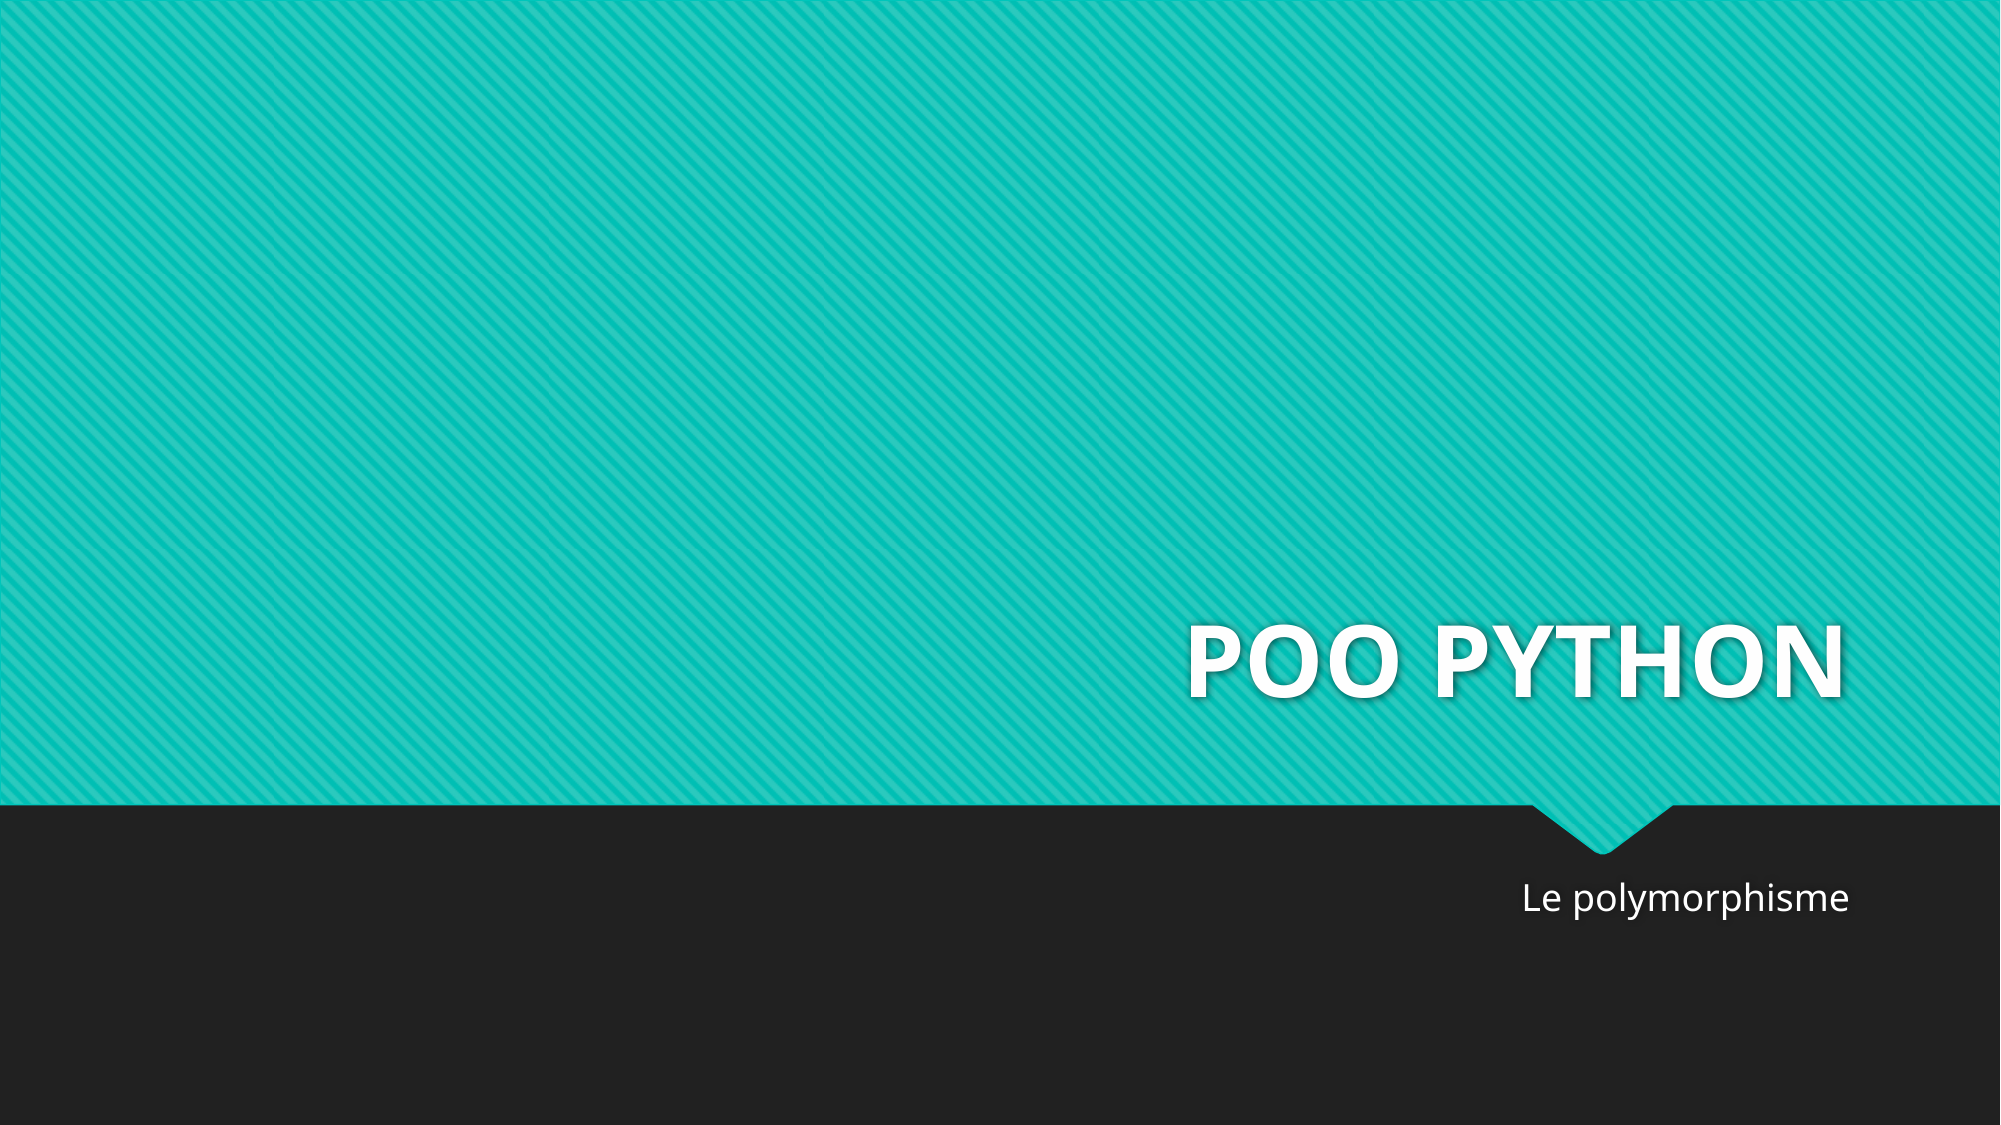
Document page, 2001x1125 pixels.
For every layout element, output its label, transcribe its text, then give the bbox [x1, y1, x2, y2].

list Le polymorphisme [132, 866, 1866, 938]
title POO PYTHON [132, 484, 1866, 726]
